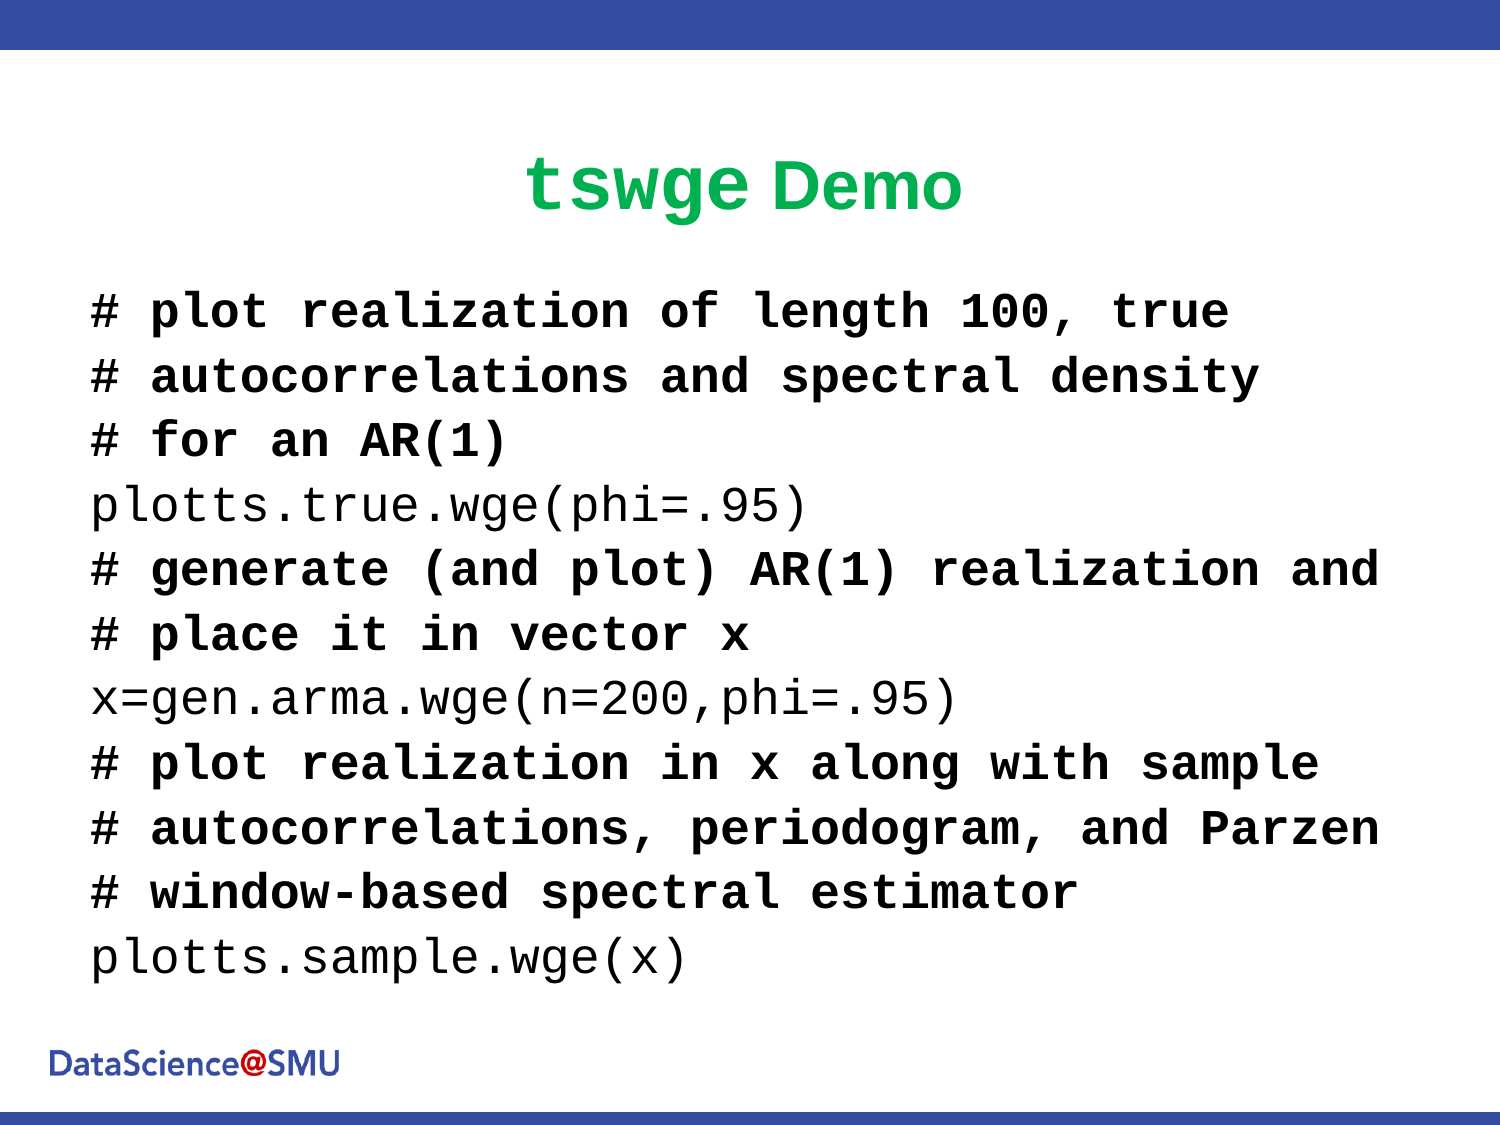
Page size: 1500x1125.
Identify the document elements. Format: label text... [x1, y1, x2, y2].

text_box tswge Demo [506, 124, 994, 232]
picture [50, 1049, 339, 1076]
text_box # plot realization of length 100, true # autocorrelations and spectral density # for an AR(1) plotts.true.wge(phi=.95) # generate (and plot) AR(1) realization and # place it in vector x x=gen.arma.wge(n=200,phi=.95) # plot realization in x along with sample # autocorrelations, periodogram, and Parzen # window-based spectral estimator plotts.sample.wge(x) [75, 265, 1418, 991]
